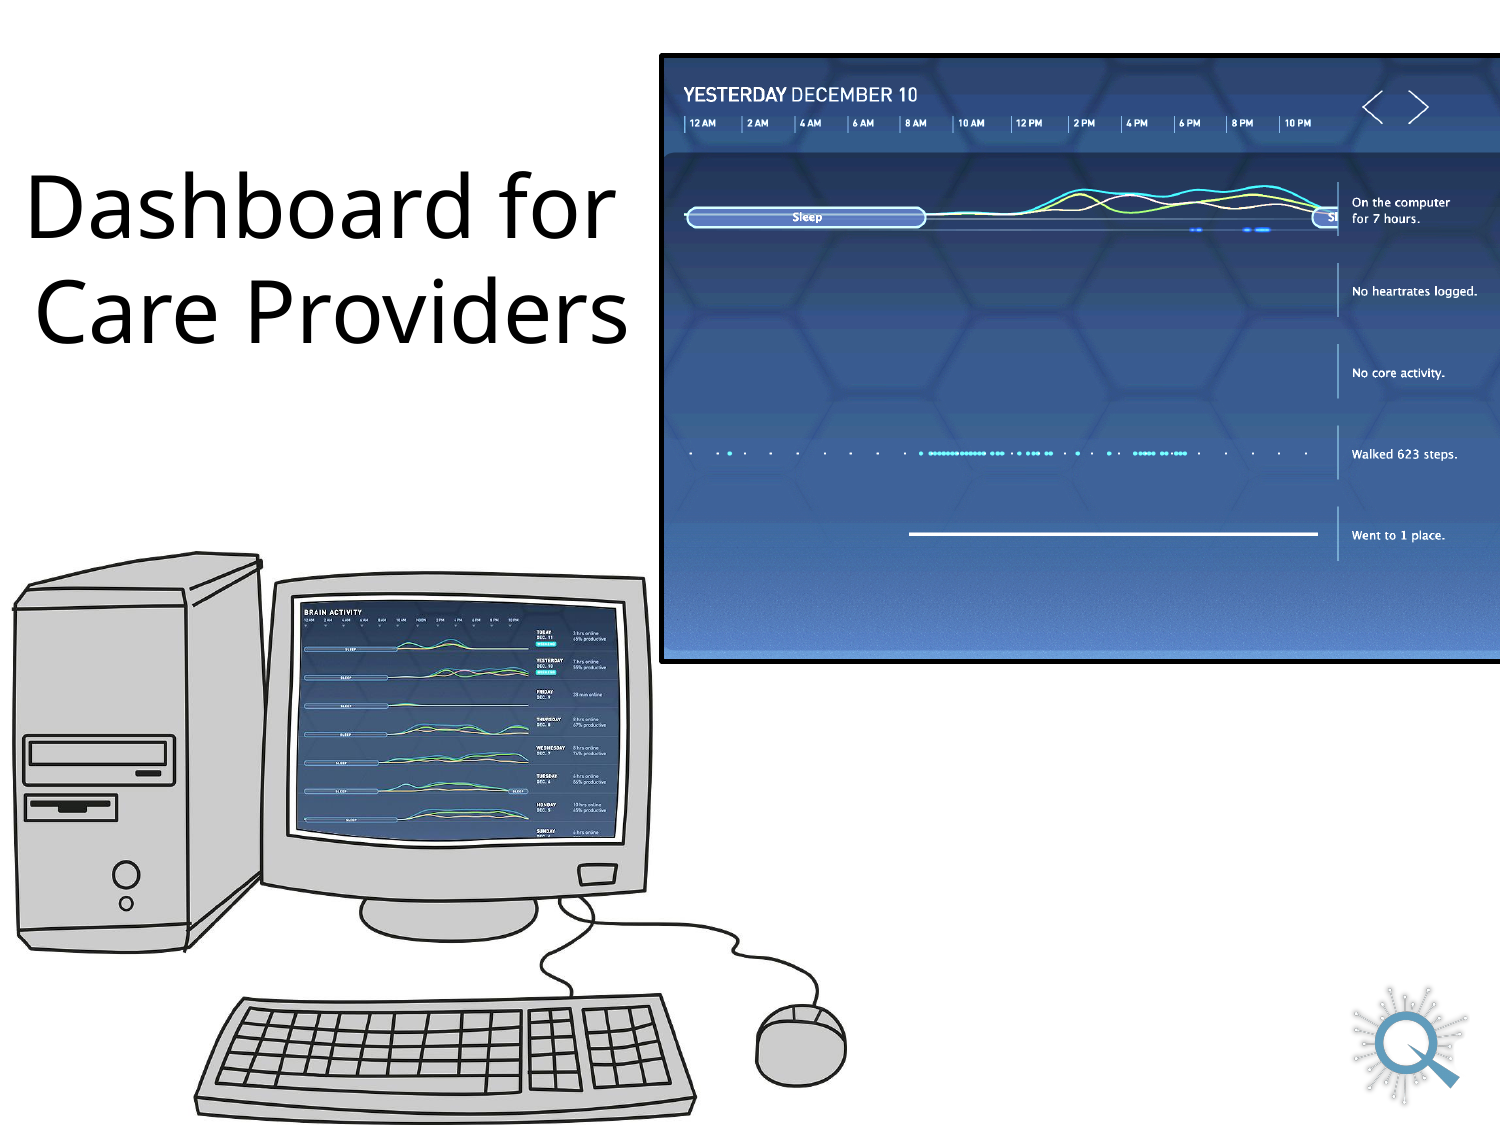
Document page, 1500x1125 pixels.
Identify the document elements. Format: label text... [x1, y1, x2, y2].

picture [10, 57, 1500, 1125]
picture [1347, 981, 1485, 1111]
title Dashboard for Care Providers [0, 194, 658, 376]
